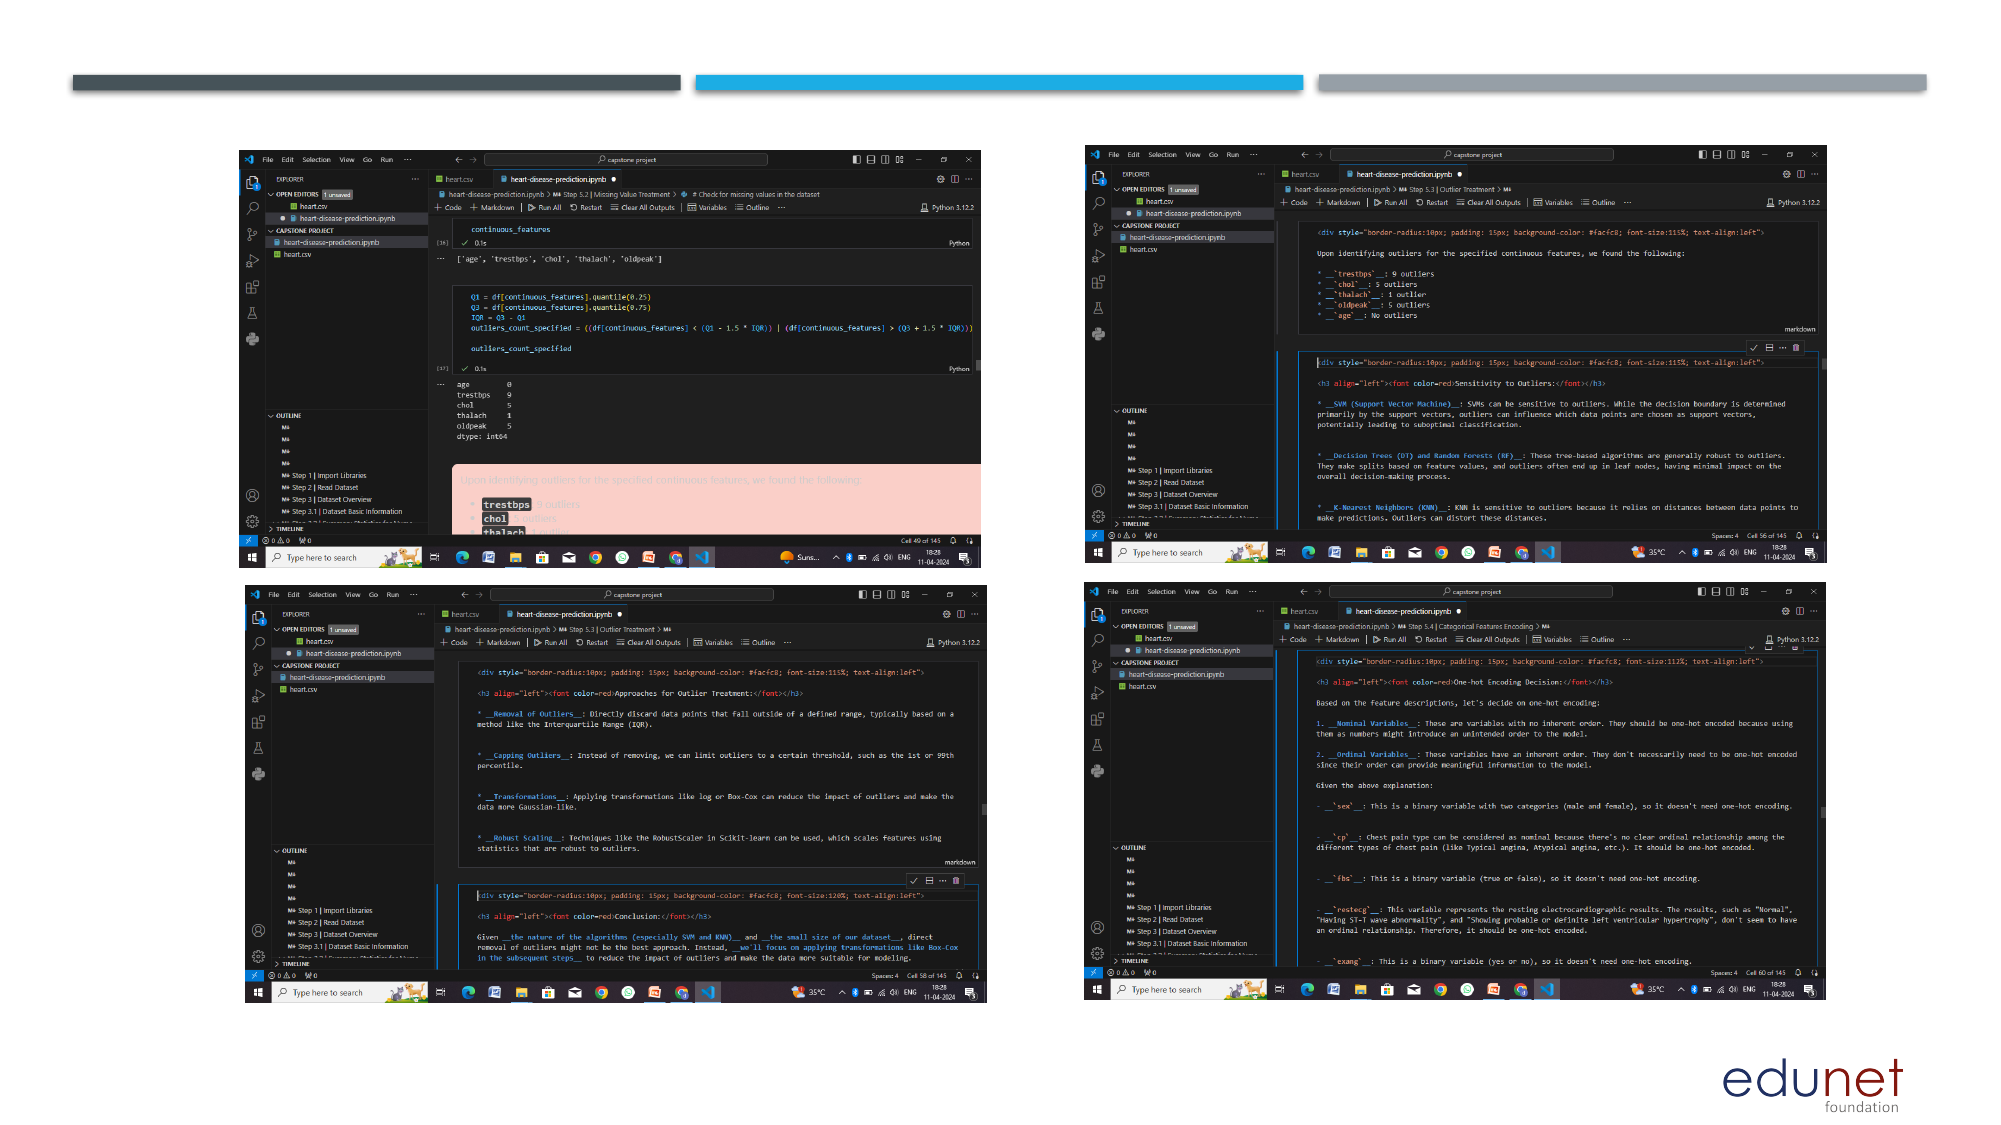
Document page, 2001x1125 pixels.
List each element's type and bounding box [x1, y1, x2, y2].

picture [1084, 582, 1827, 1001]
picture [1719, 1056, 1905, 1116]
picture [1084, 144, 1828, 563]
list [238, 149, 981, 568]
picture [244, 585, 987, 1003]
